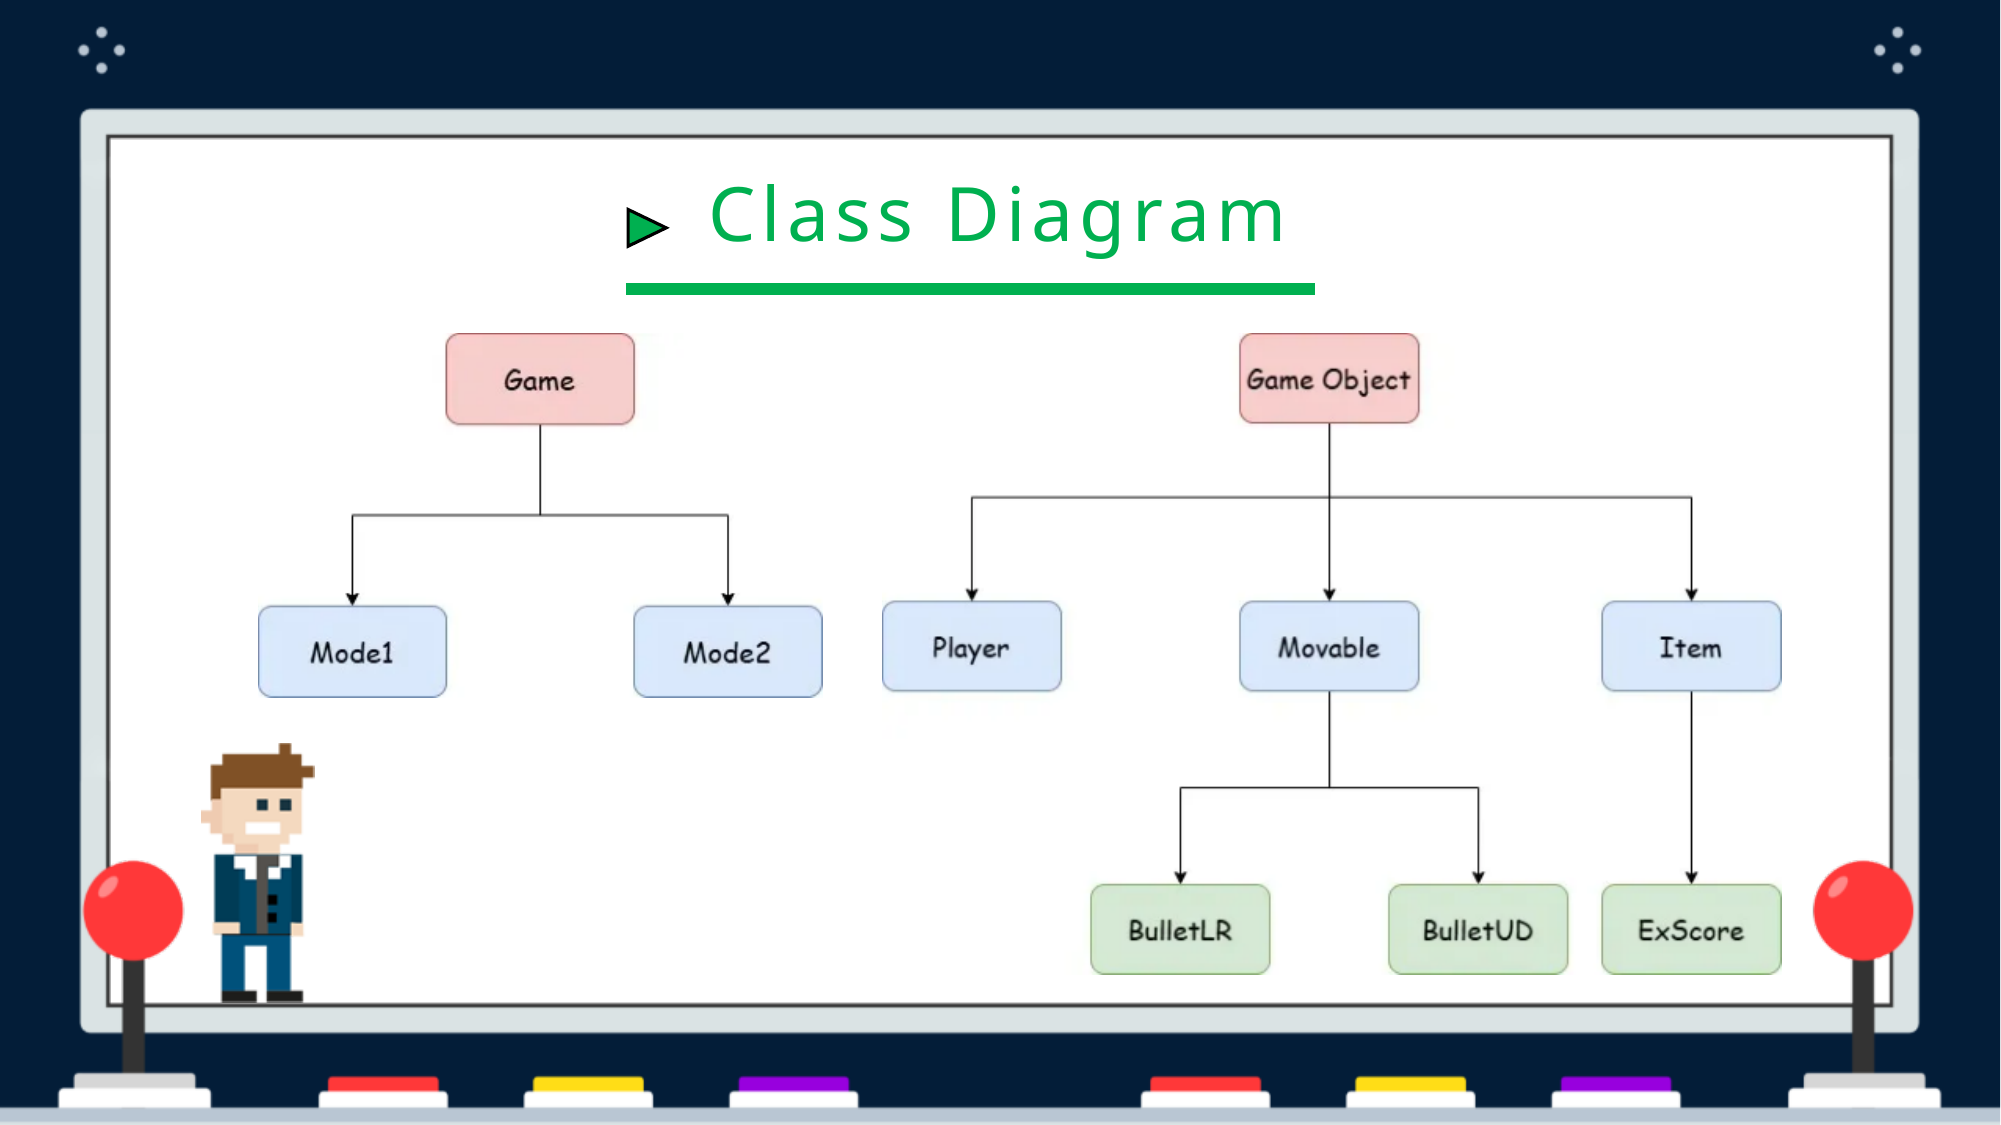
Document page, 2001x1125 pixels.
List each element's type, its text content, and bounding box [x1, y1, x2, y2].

text_box Class Diagram [693, 159, 1383, 265]
picture [0, 0, 2001, 1125]
text_box [627, 207, 669, 248]
